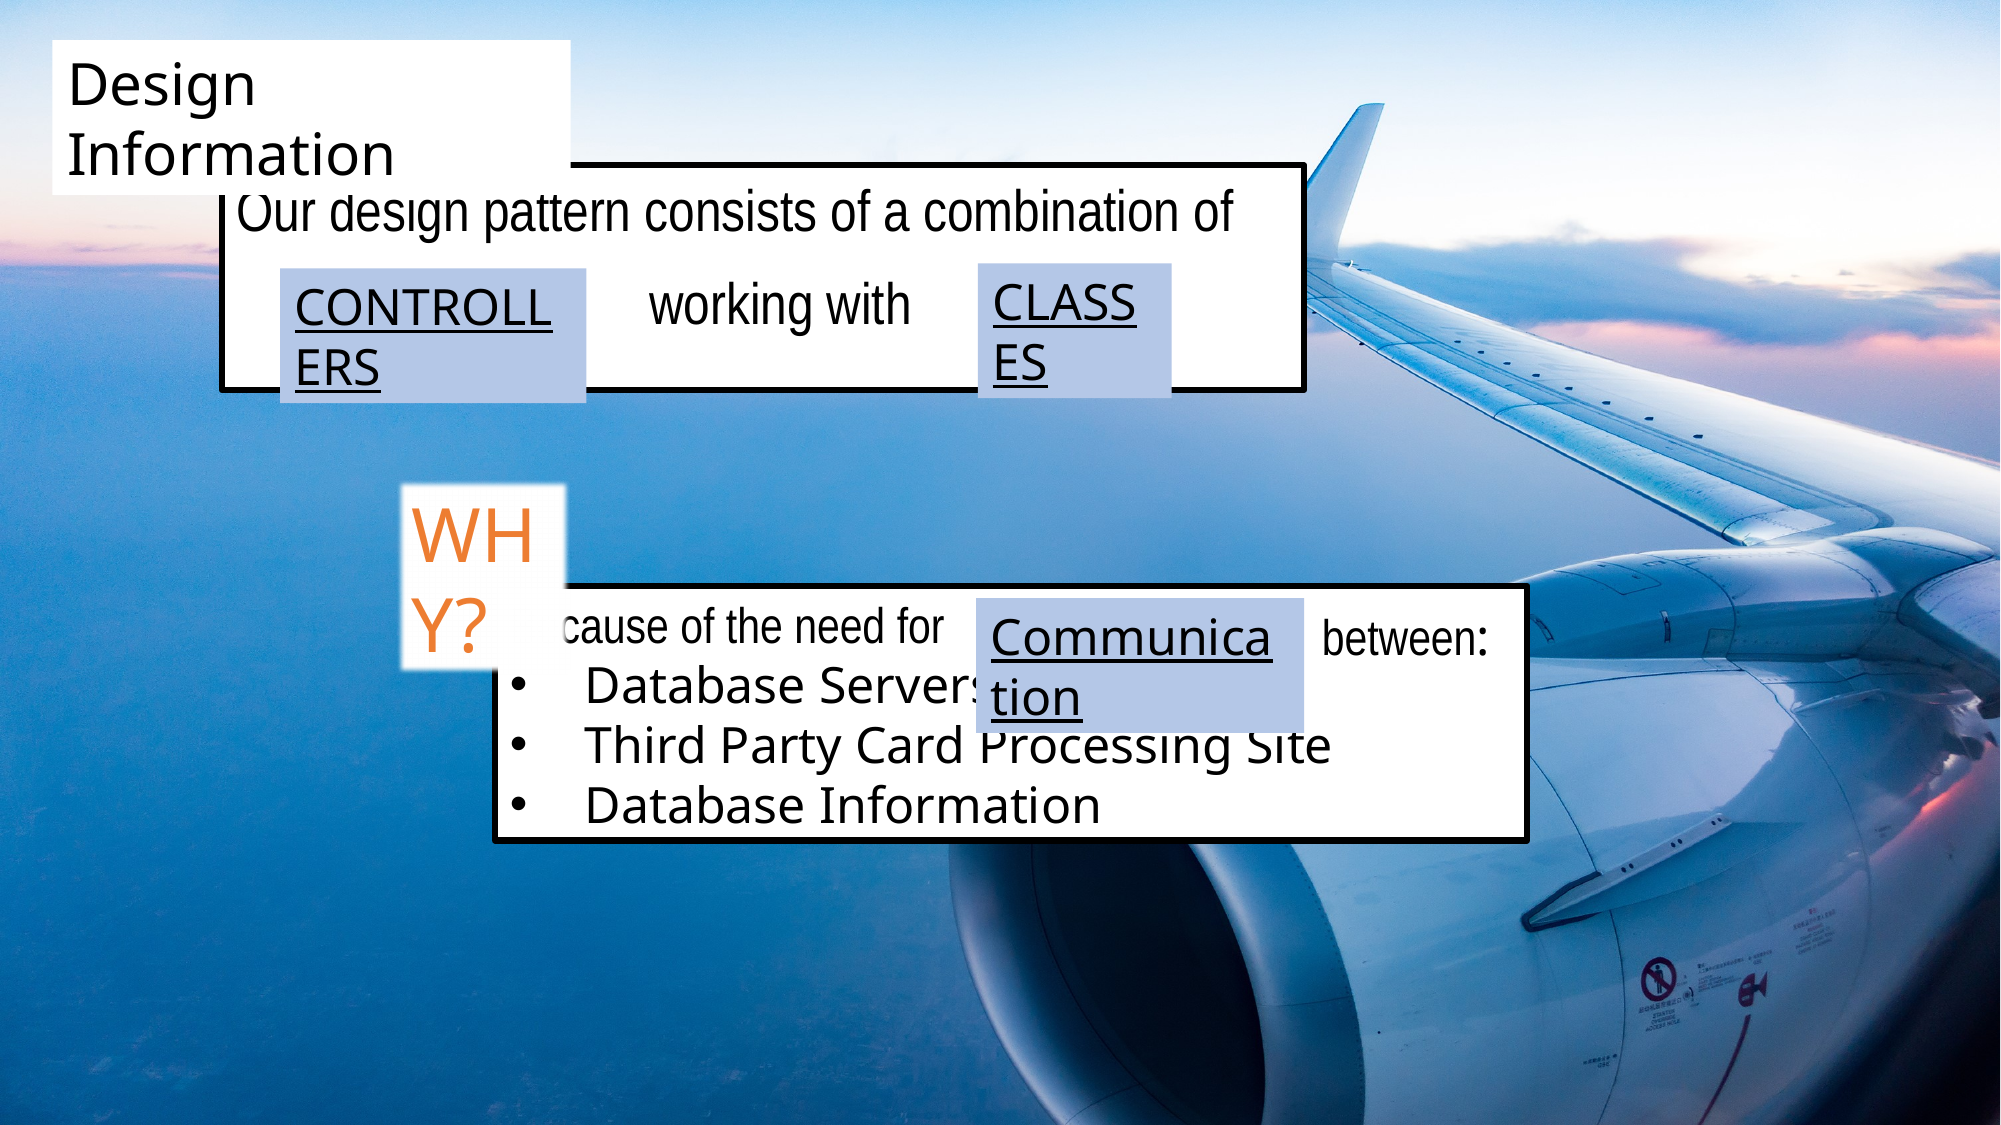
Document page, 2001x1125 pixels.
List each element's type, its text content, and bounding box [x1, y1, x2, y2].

text_box Communication [976, 598, 1305, 733]
text_box CLASSES [977, 263, 1172, 399]
text_box CONTROLLERS [280, 268, 587, 404]
text_box WHY? [405, 488, 565, 669]
text_box Because of the need for Database Servers Third Party Card Processing Site Database Information [495, 585, 1528, 841]
picture [0, 0, 2001, 1125]
text_box Our design pattern consists of a combination of [221, 165, 1305, 390]
text_box between: [1307, 598, 1505, 673]
text_box working with [626, 257, 935, 345]
text_box Design Information [52, 40, 571, 195]
